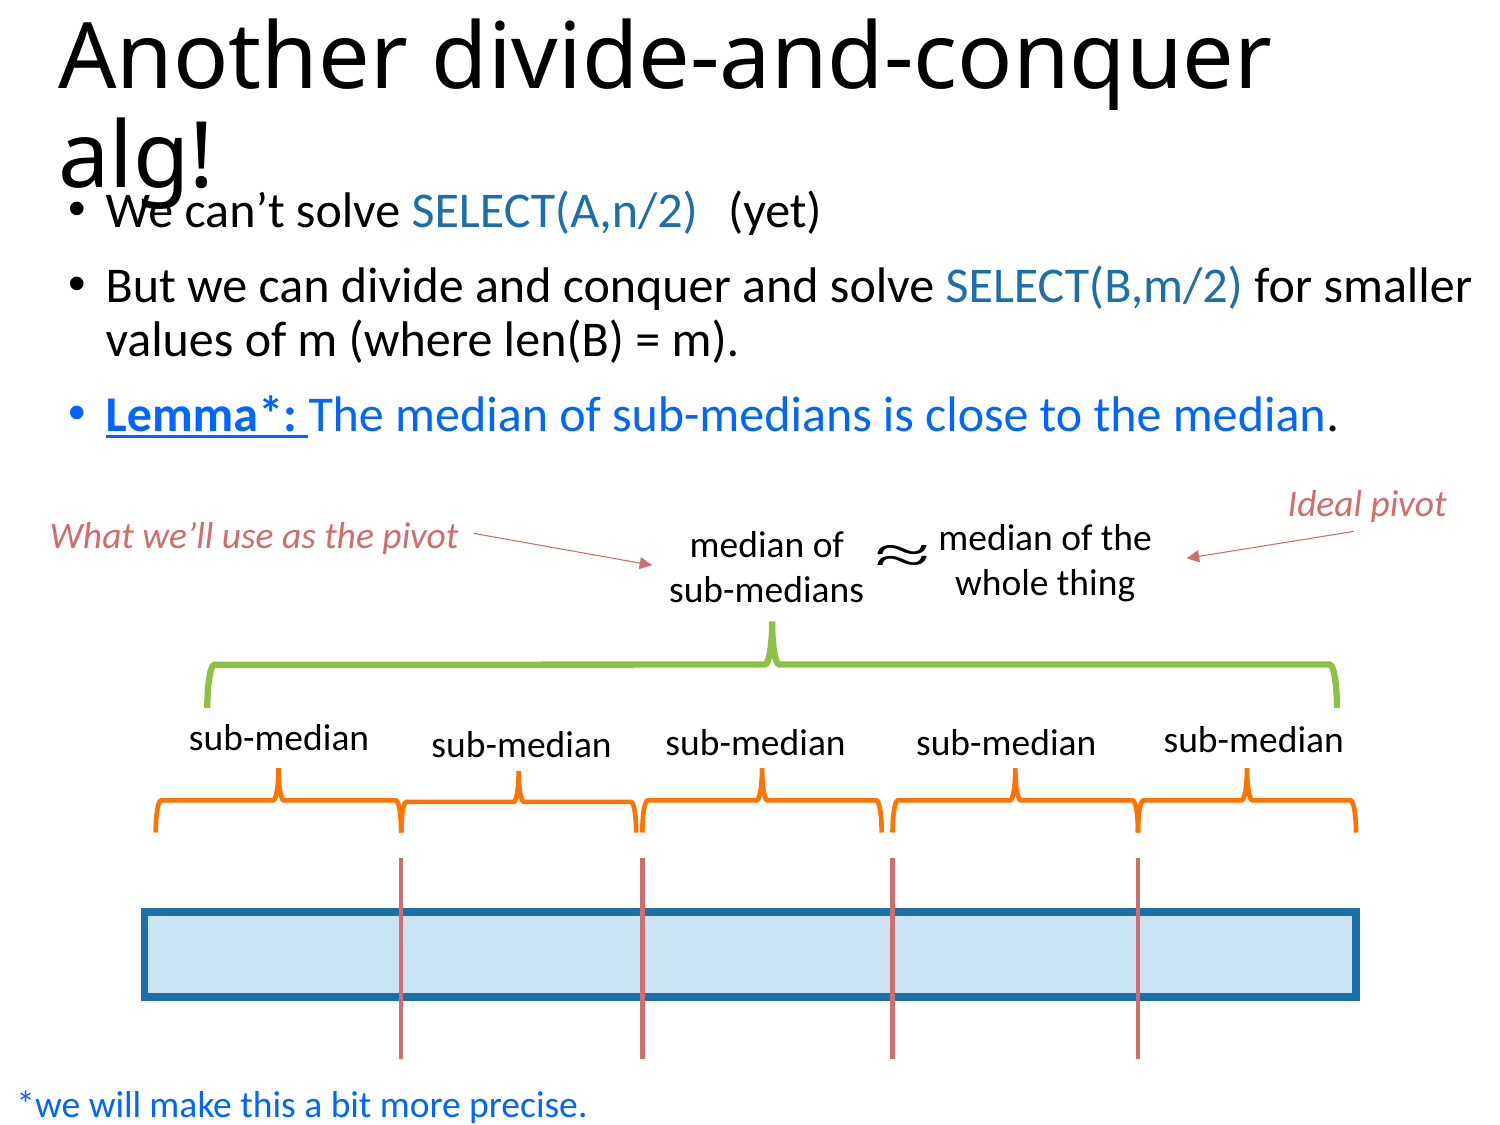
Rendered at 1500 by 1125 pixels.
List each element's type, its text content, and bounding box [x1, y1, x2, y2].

text_box sub-median [416, 712, 647, 773]
text_box *we will make this a bit more precise. [1, 1072, 1461, 1125]
text_box [1140, 911, 1357, 998]
text_box [895, 911, 1136, 998]
text_box [1137, 768, 1357, 833]
text_box [144, 911, 399, 998]
text_box [155, 768, 401, 833]
text_box median of the whole thing [903, 505, 1187, 611]
text_box [400, 773, 637, 833]
title Another divide-and-conquer alg! [43, 0, 1337, 218]
text_box [892, 771, 1138, 833]
text_box sub-median [174, 705, 404, 766]
text_box [641, 771, 883, 833]
text_box Ideal pivot [1246, 471, 1462, 532]
text_box What we’ll use as the pivot [0, 503, 474, 564]
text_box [1186, 532, 1355, 559]
text_box median of sub-medians [651, 512, 882, 618]
text_box sub-median [650, 710, 881, 771]
text_box sub-median [901, 710, 1131, 771]
text_box sub-median [1148, 707, 1379, 768]
list We can’t solve SELECT(A,n/2) (yet) But we can divide and conquer and solve SELECT(B,m/2) for smaller values of m (where len(B) = m). Lemma*: The median of sub-medians is close to the median. [53, 176, 1491, 891]
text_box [473, 533, 652, 566]
text_box [403, 911, 640, 998]
text_box [206, 621, 1338, 708]
text_box [645, 911, 890, 998]
